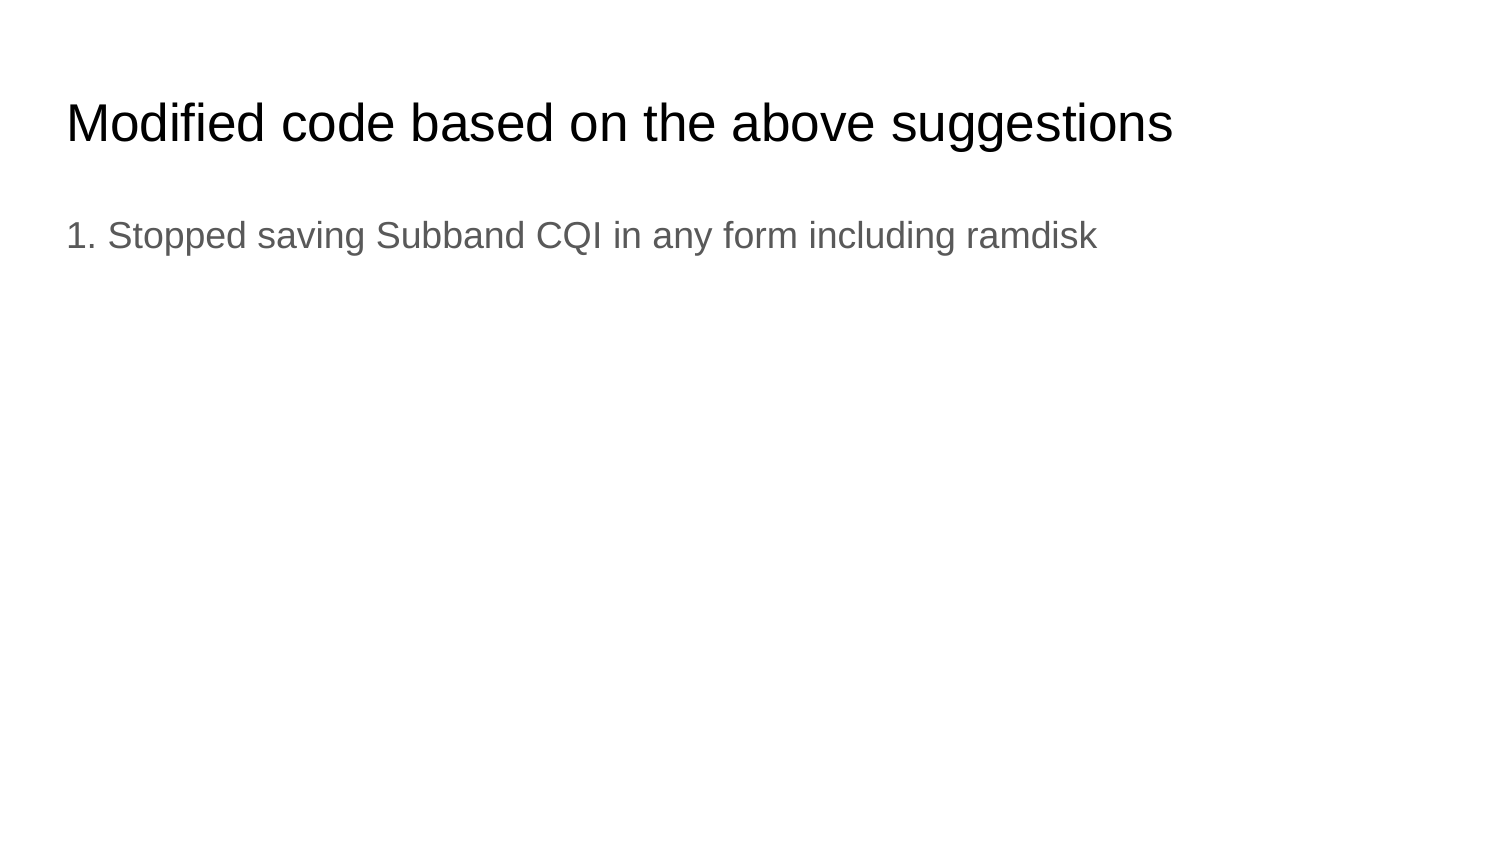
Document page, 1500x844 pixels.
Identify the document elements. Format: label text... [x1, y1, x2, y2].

list 1. Stopped saving Subband CQI in any form including ramdisk [51, 189, 1449, 750]
title Modified code based on the above suggestions [51, 72, 1449, 167]
